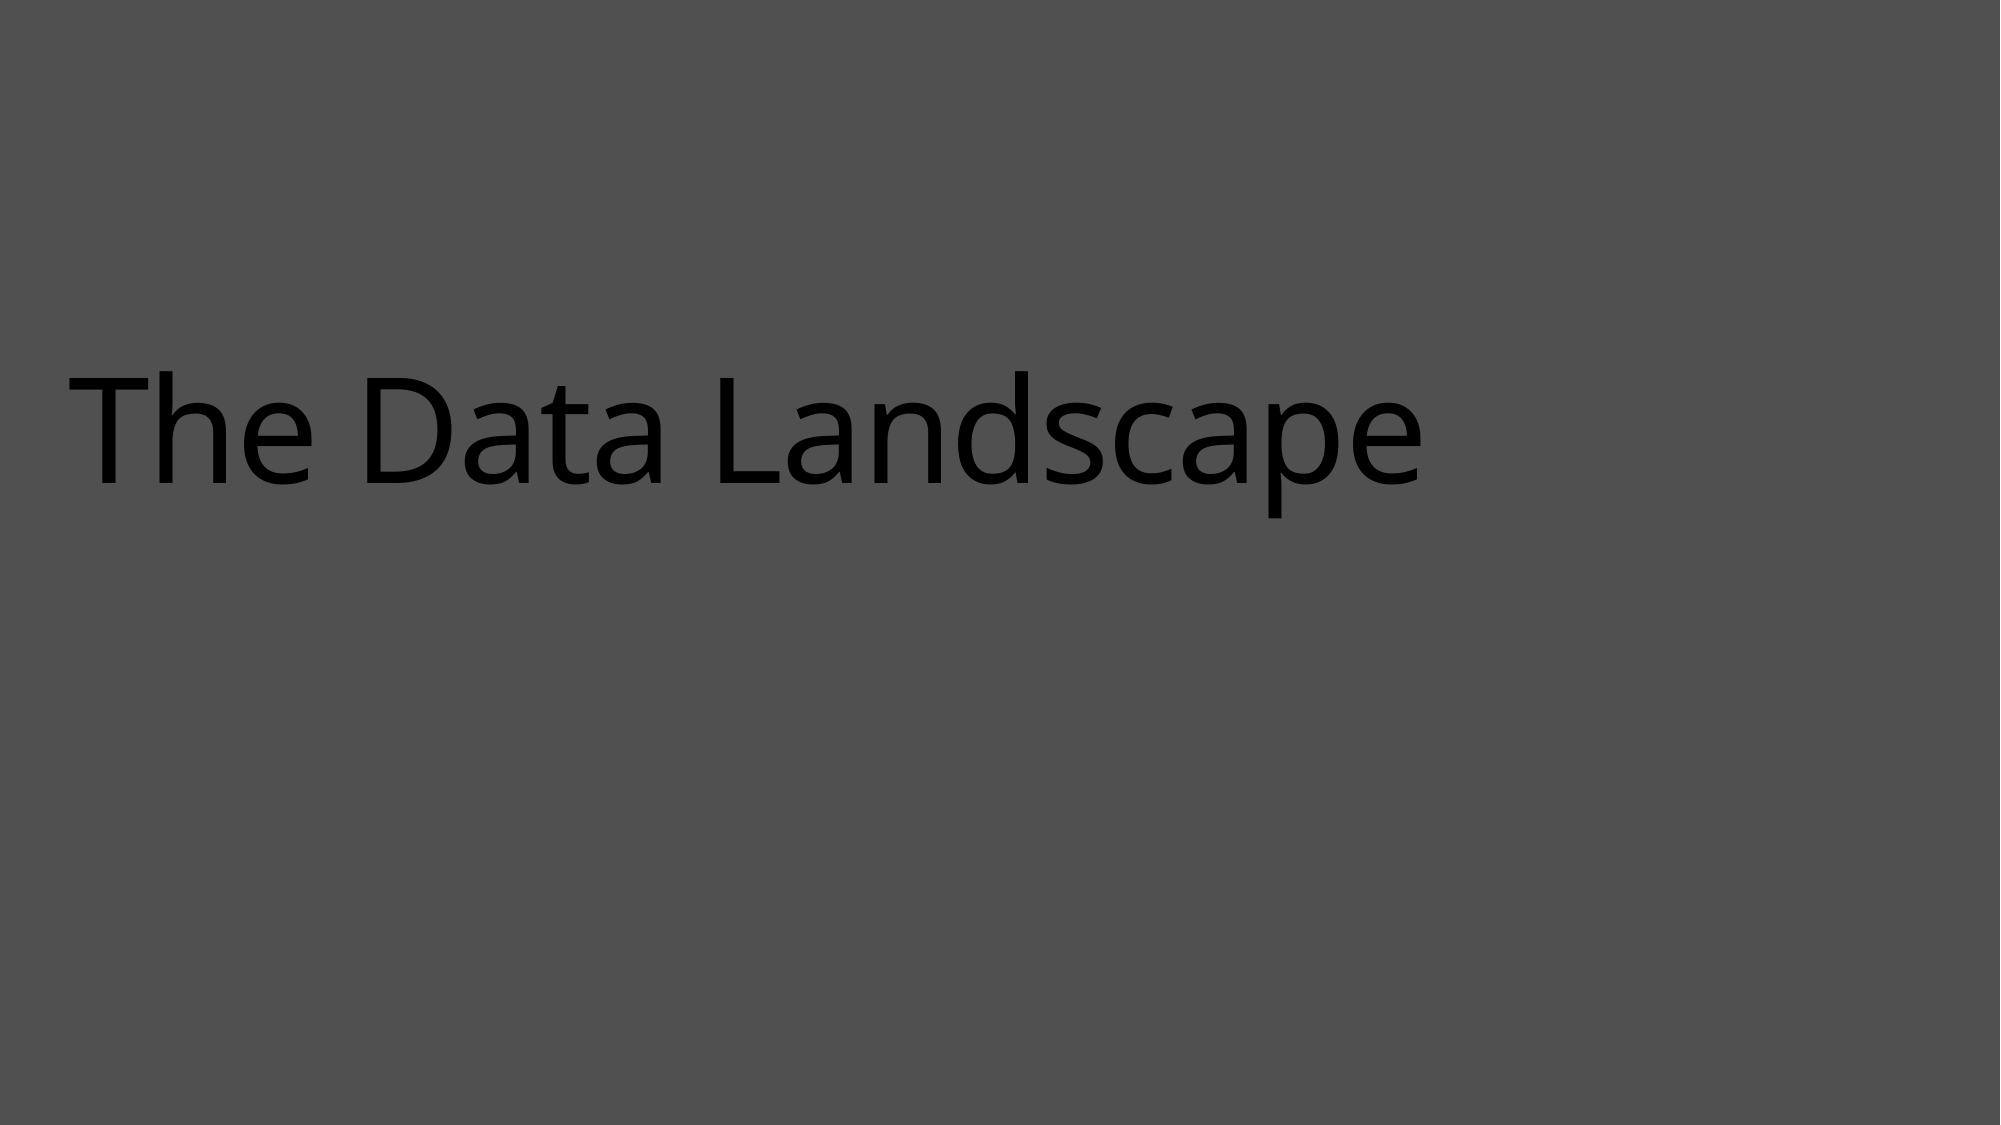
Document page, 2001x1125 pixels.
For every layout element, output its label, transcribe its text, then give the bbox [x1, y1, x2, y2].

title The Data Landscape [44, 341, 1956, 532]
